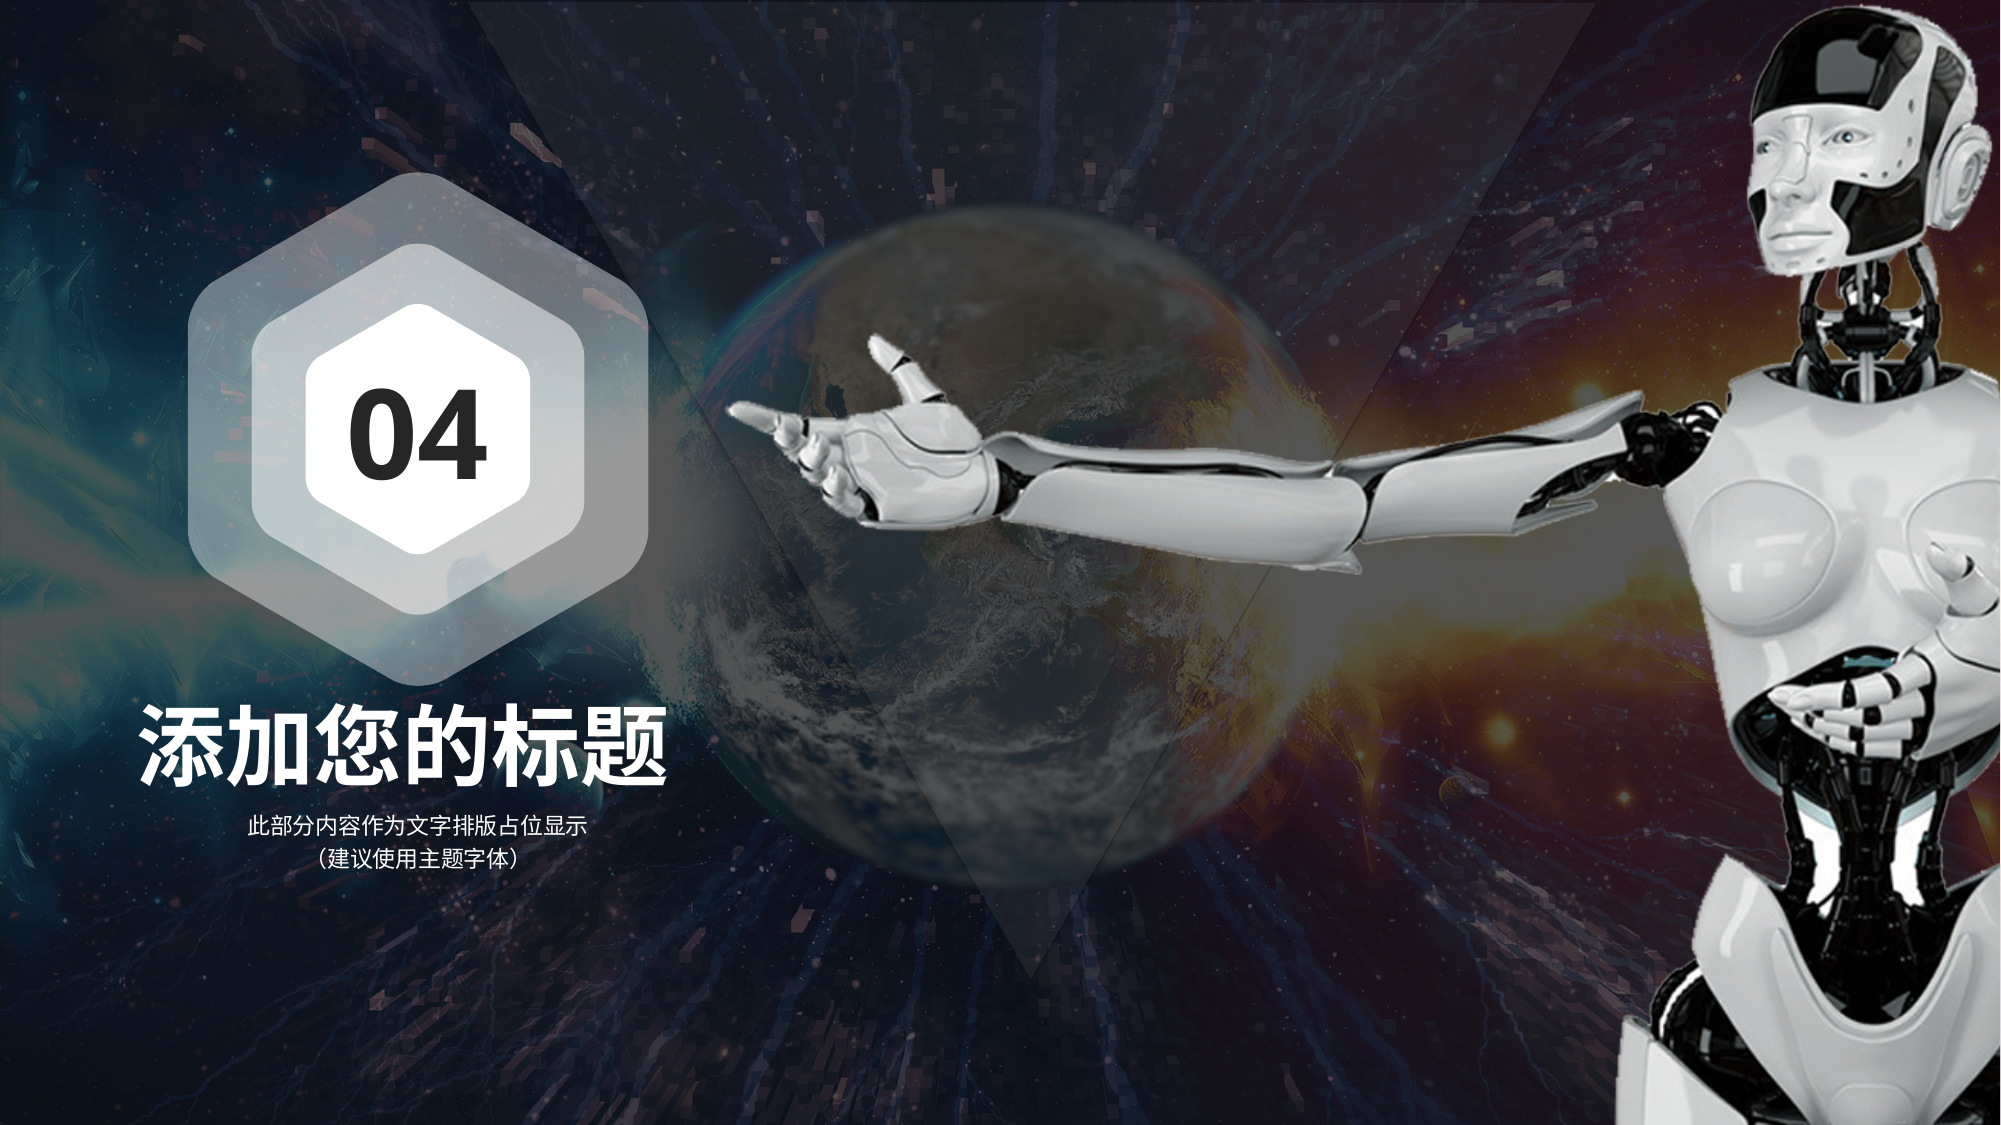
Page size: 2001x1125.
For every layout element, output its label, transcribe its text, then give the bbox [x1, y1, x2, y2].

text_box 添加您的标题 [104, 690, 732, 811]
text_box 此部分内容作为文字排版占位显示 （建议使用主题字体） [205, 805, 631, 894]
picture [709, 0, 2001, 1125]
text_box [187, 172, 649, 686]
